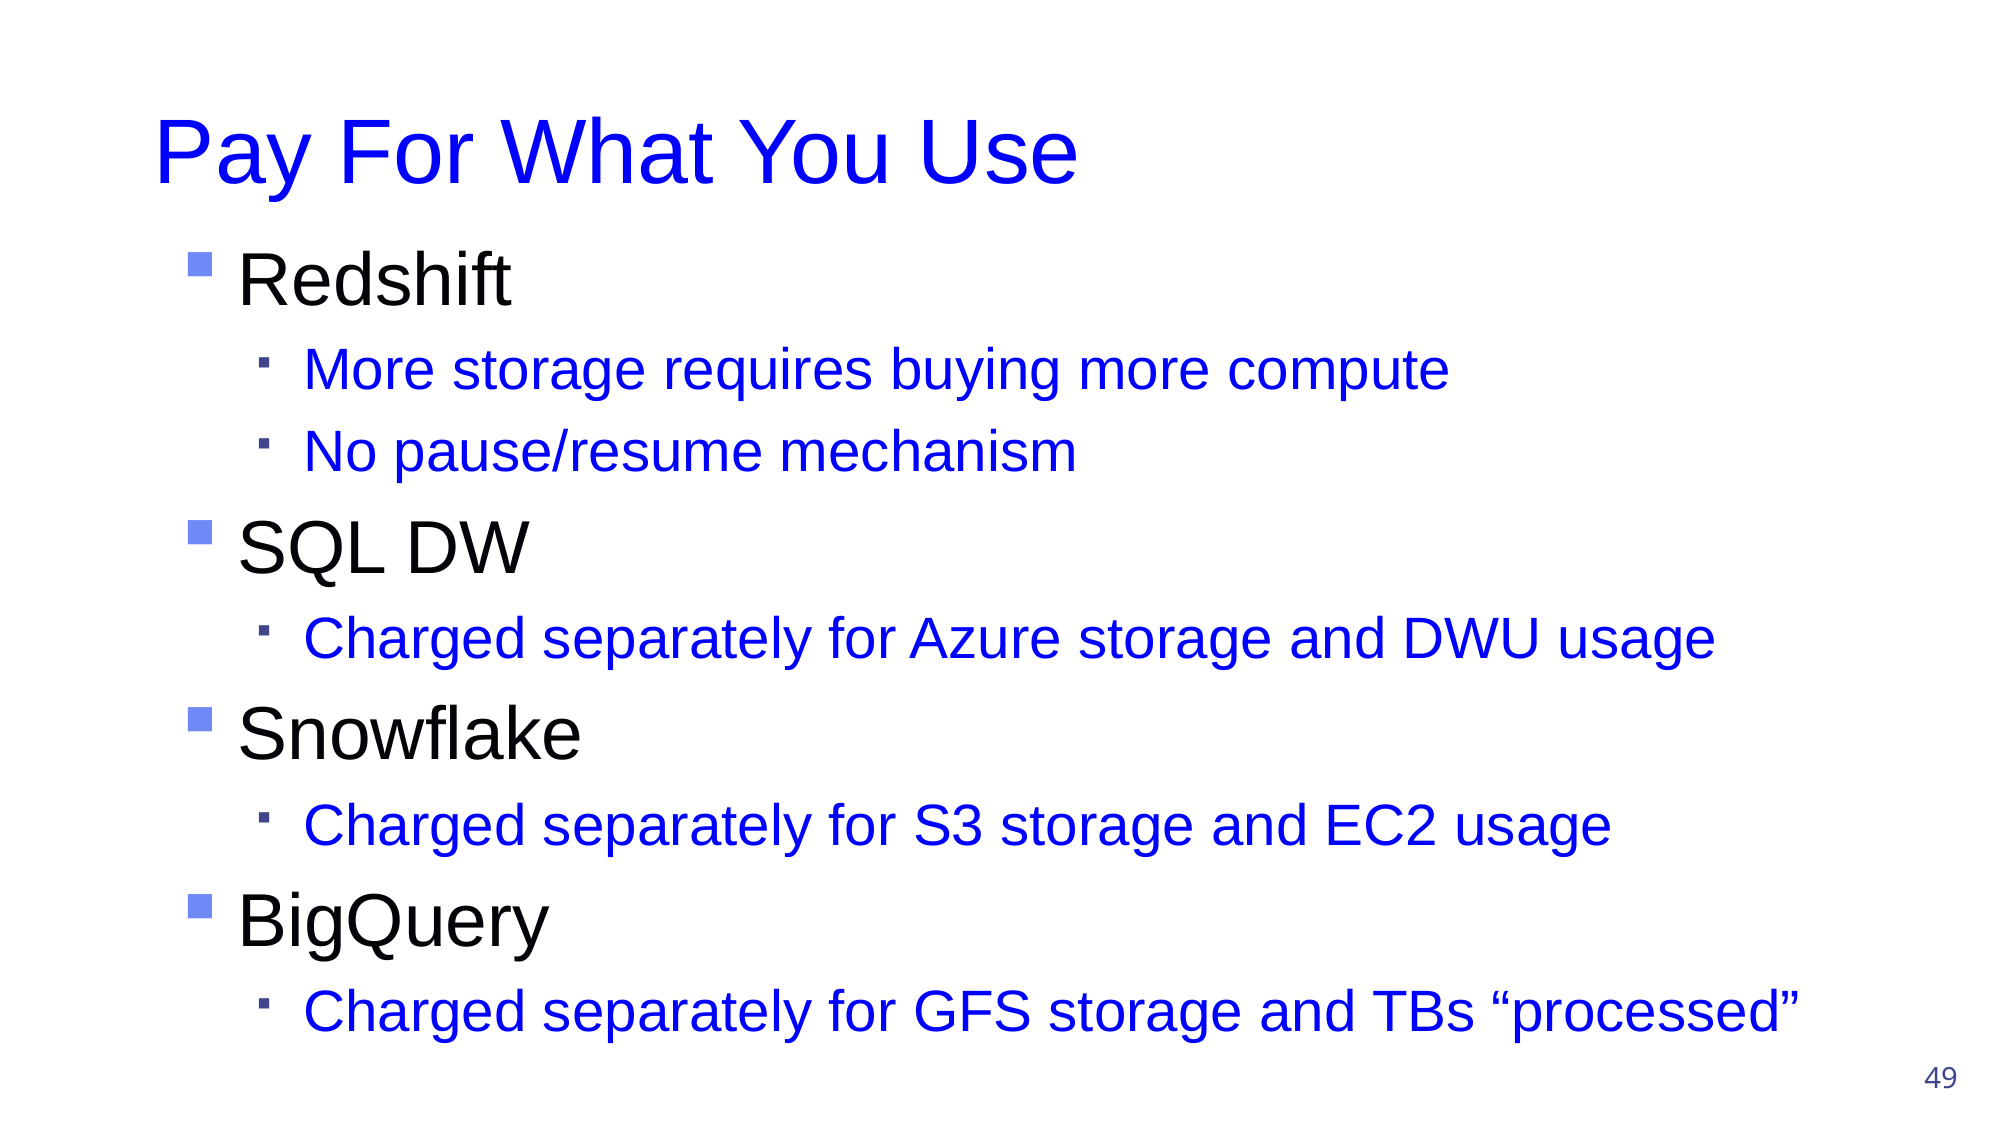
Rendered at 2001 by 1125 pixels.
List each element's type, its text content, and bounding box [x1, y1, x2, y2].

list Redshift More storage requires buying more compute No pause/resume mechanism SQL DW Charged separately for Azure storage and DWU usage Snowflake Charged separately for S3 storage and EC2 usage BigQuery Charged separately for GFS storage and TBs “processed” [165, 222, 1867, 898]
slide_number 49 [1820, 1031, 1974, 1107]
title Pay For What You Use [138, 21, 1840, 210]
